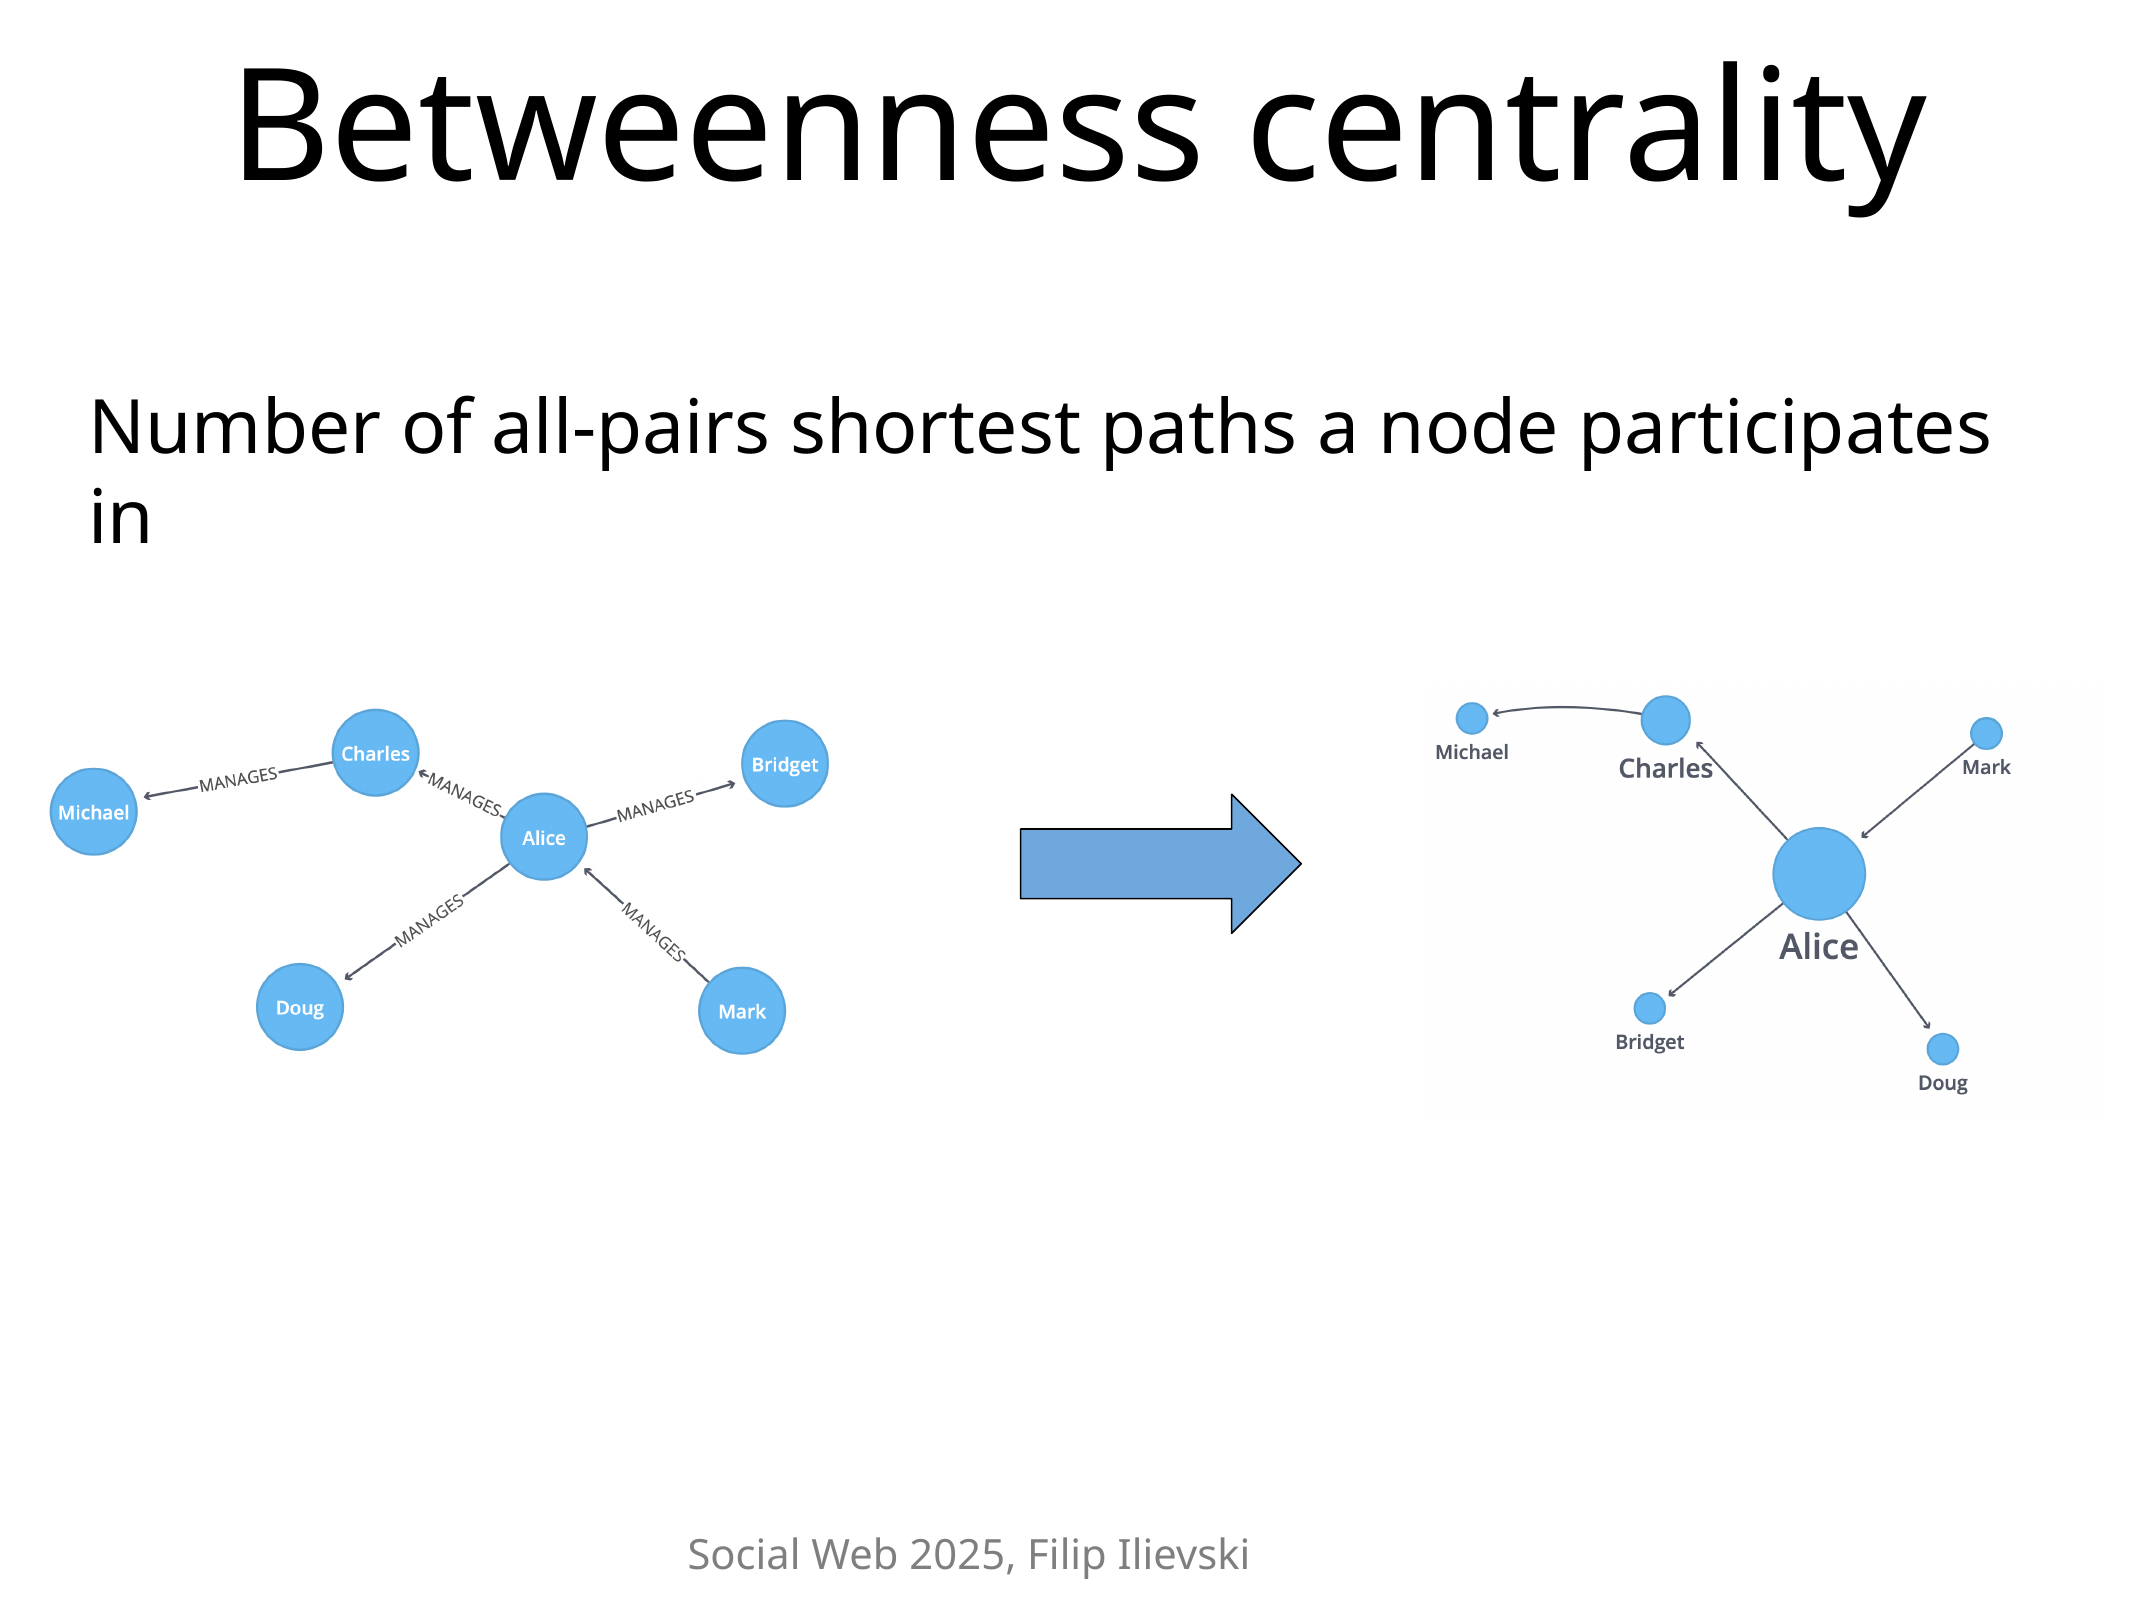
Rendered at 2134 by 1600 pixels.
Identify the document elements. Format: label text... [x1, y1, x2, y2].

list Number of all-pairs shortest paths a node participates in [80, 369, 2078, 509]
text_box Social Web 2025, Filip Ilievski [493, 1520, 1445, 1586]
text_box [1020, 794, 1302, 934]
picture [1424, 680, 2106, 1121]
picture [24, 680, 869, 1077]
title Betweenness centrality [80, 16, 2078, 322]
